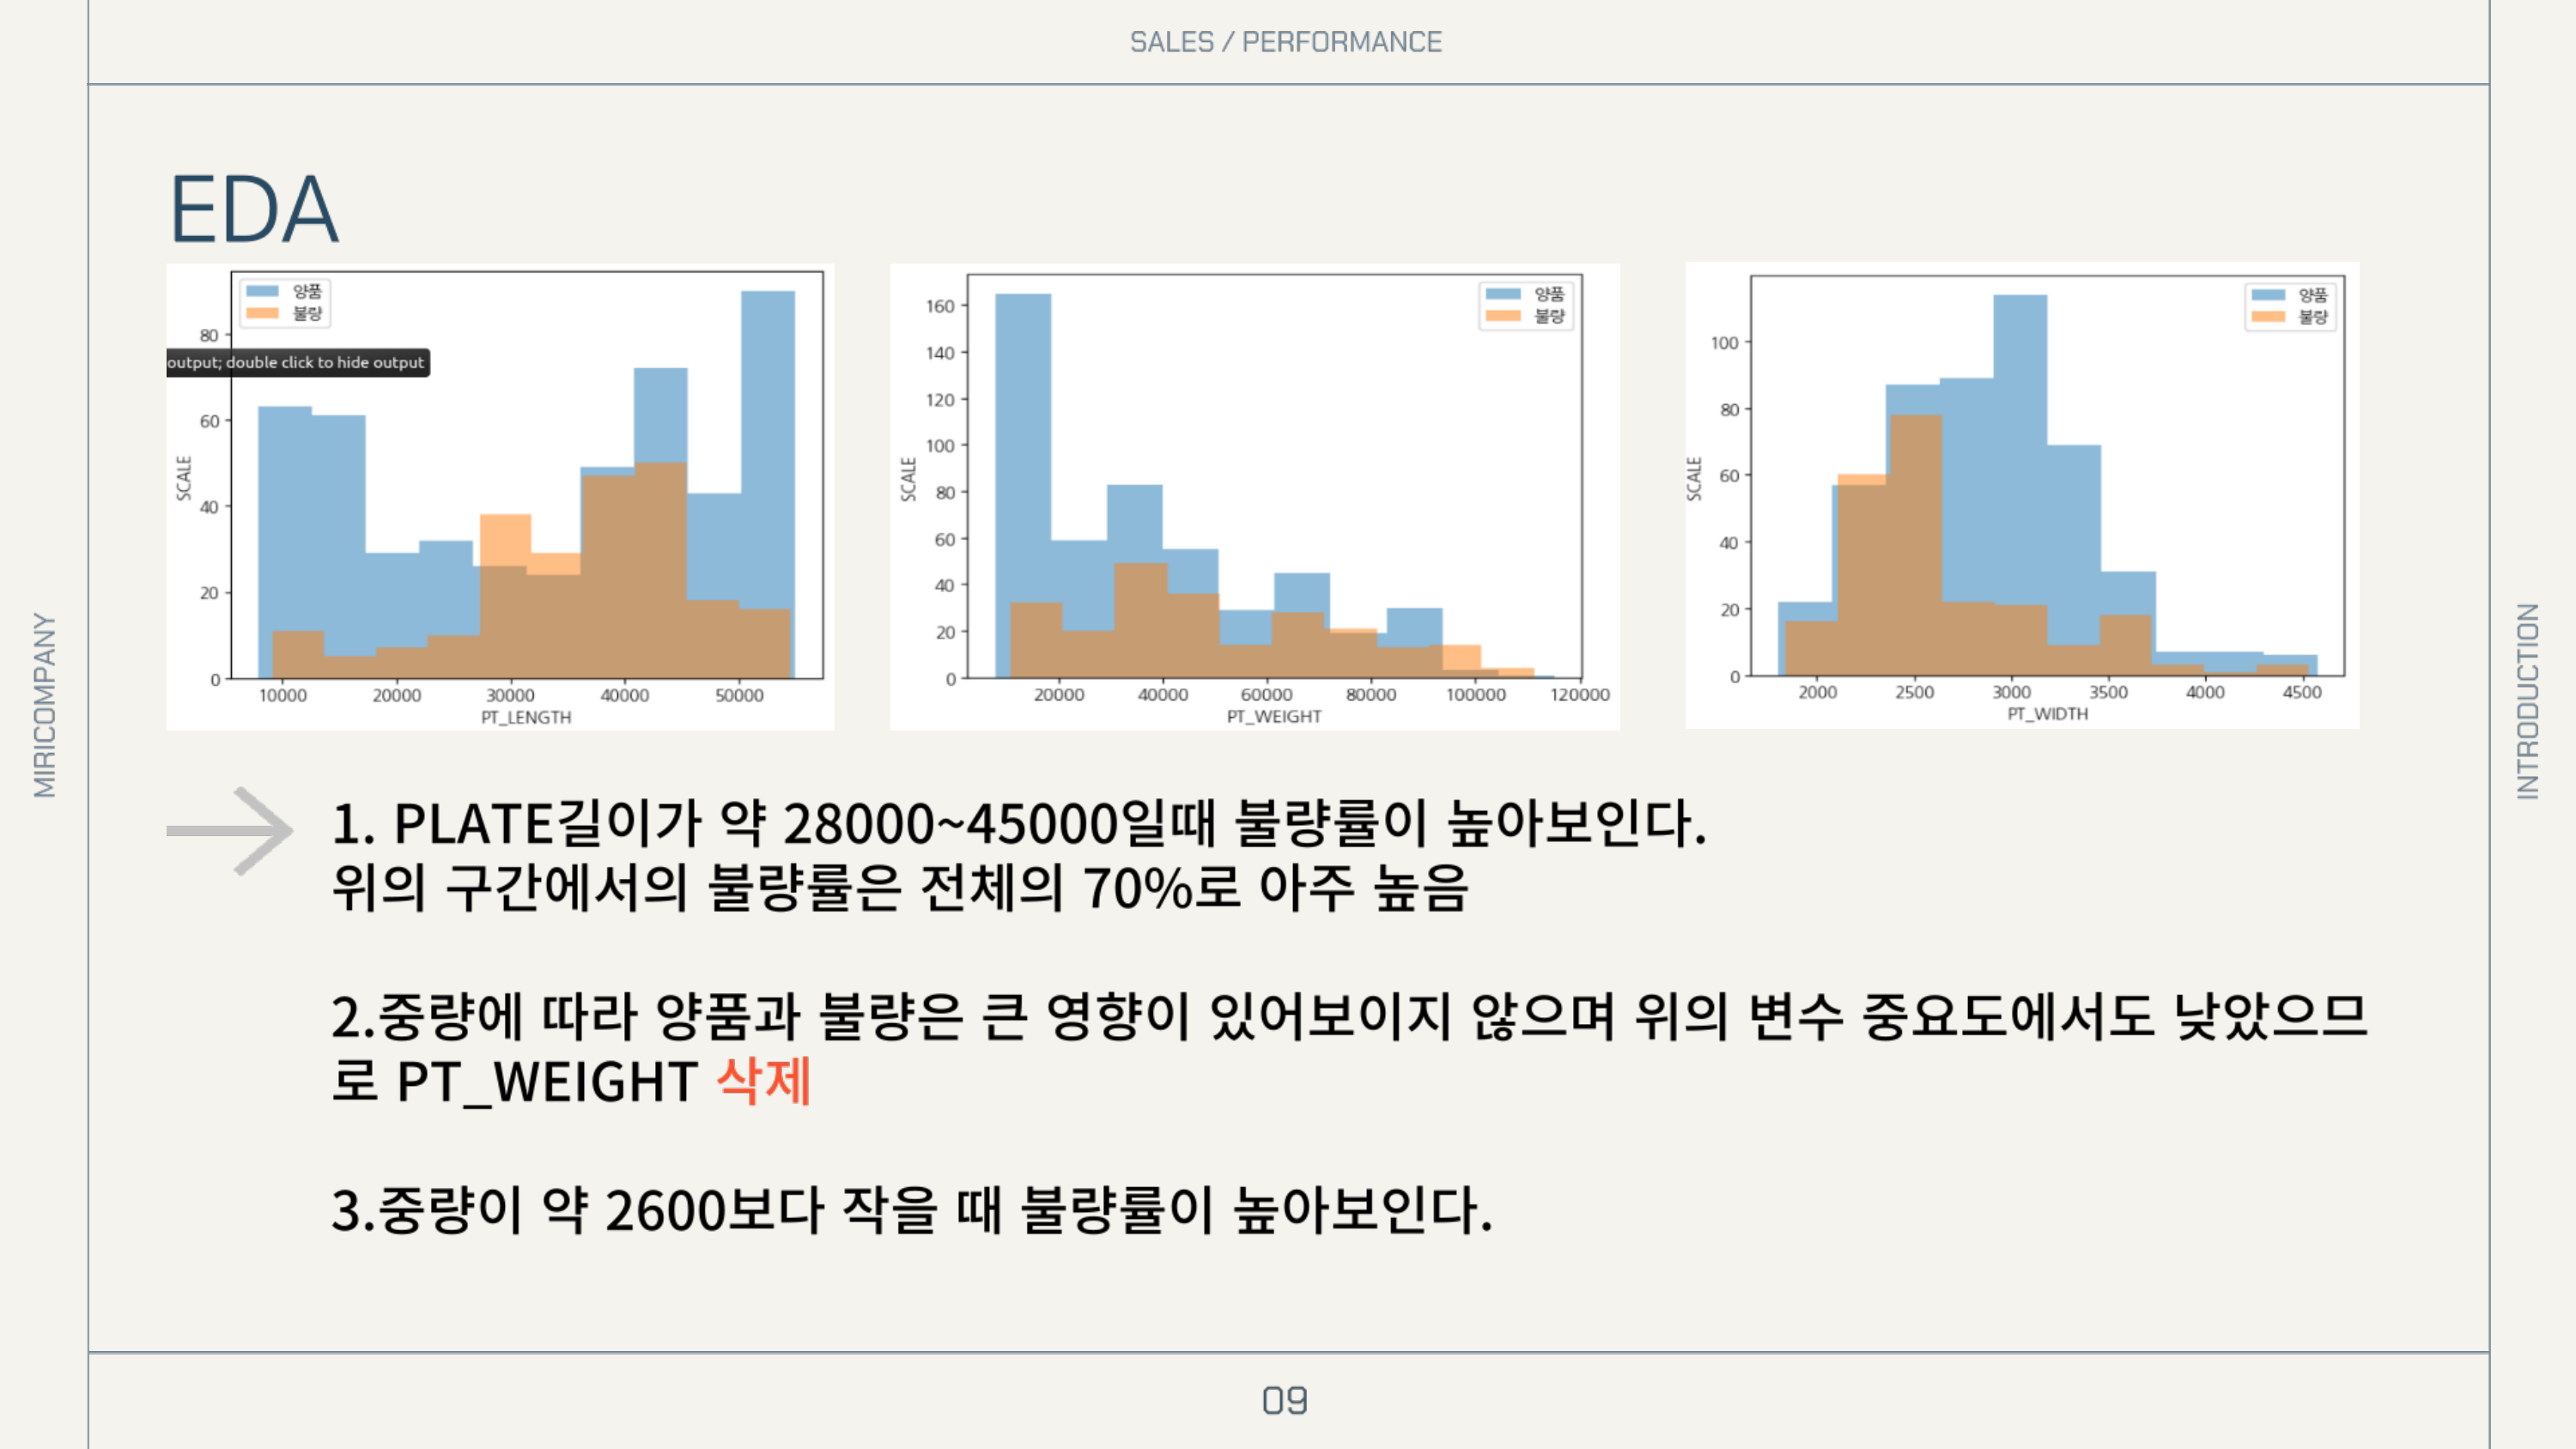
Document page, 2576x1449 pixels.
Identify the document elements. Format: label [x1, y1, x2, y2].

text_box [87, 0, 2491, 930]
picture [0, 590, 2576, 1319]
text_box [1685, 262, 2360, 729]
picture [88, 18, 1458, 75]
picture [153, 140, 381, 284]
text_box [166, 264, 835, 731]
text_box [87, 990, 2491, 1449]
text_box [166, 785, 295, 877]
text_box [890, 264, 1620, 731]
picture [85, 1368, 1329, 1446]
